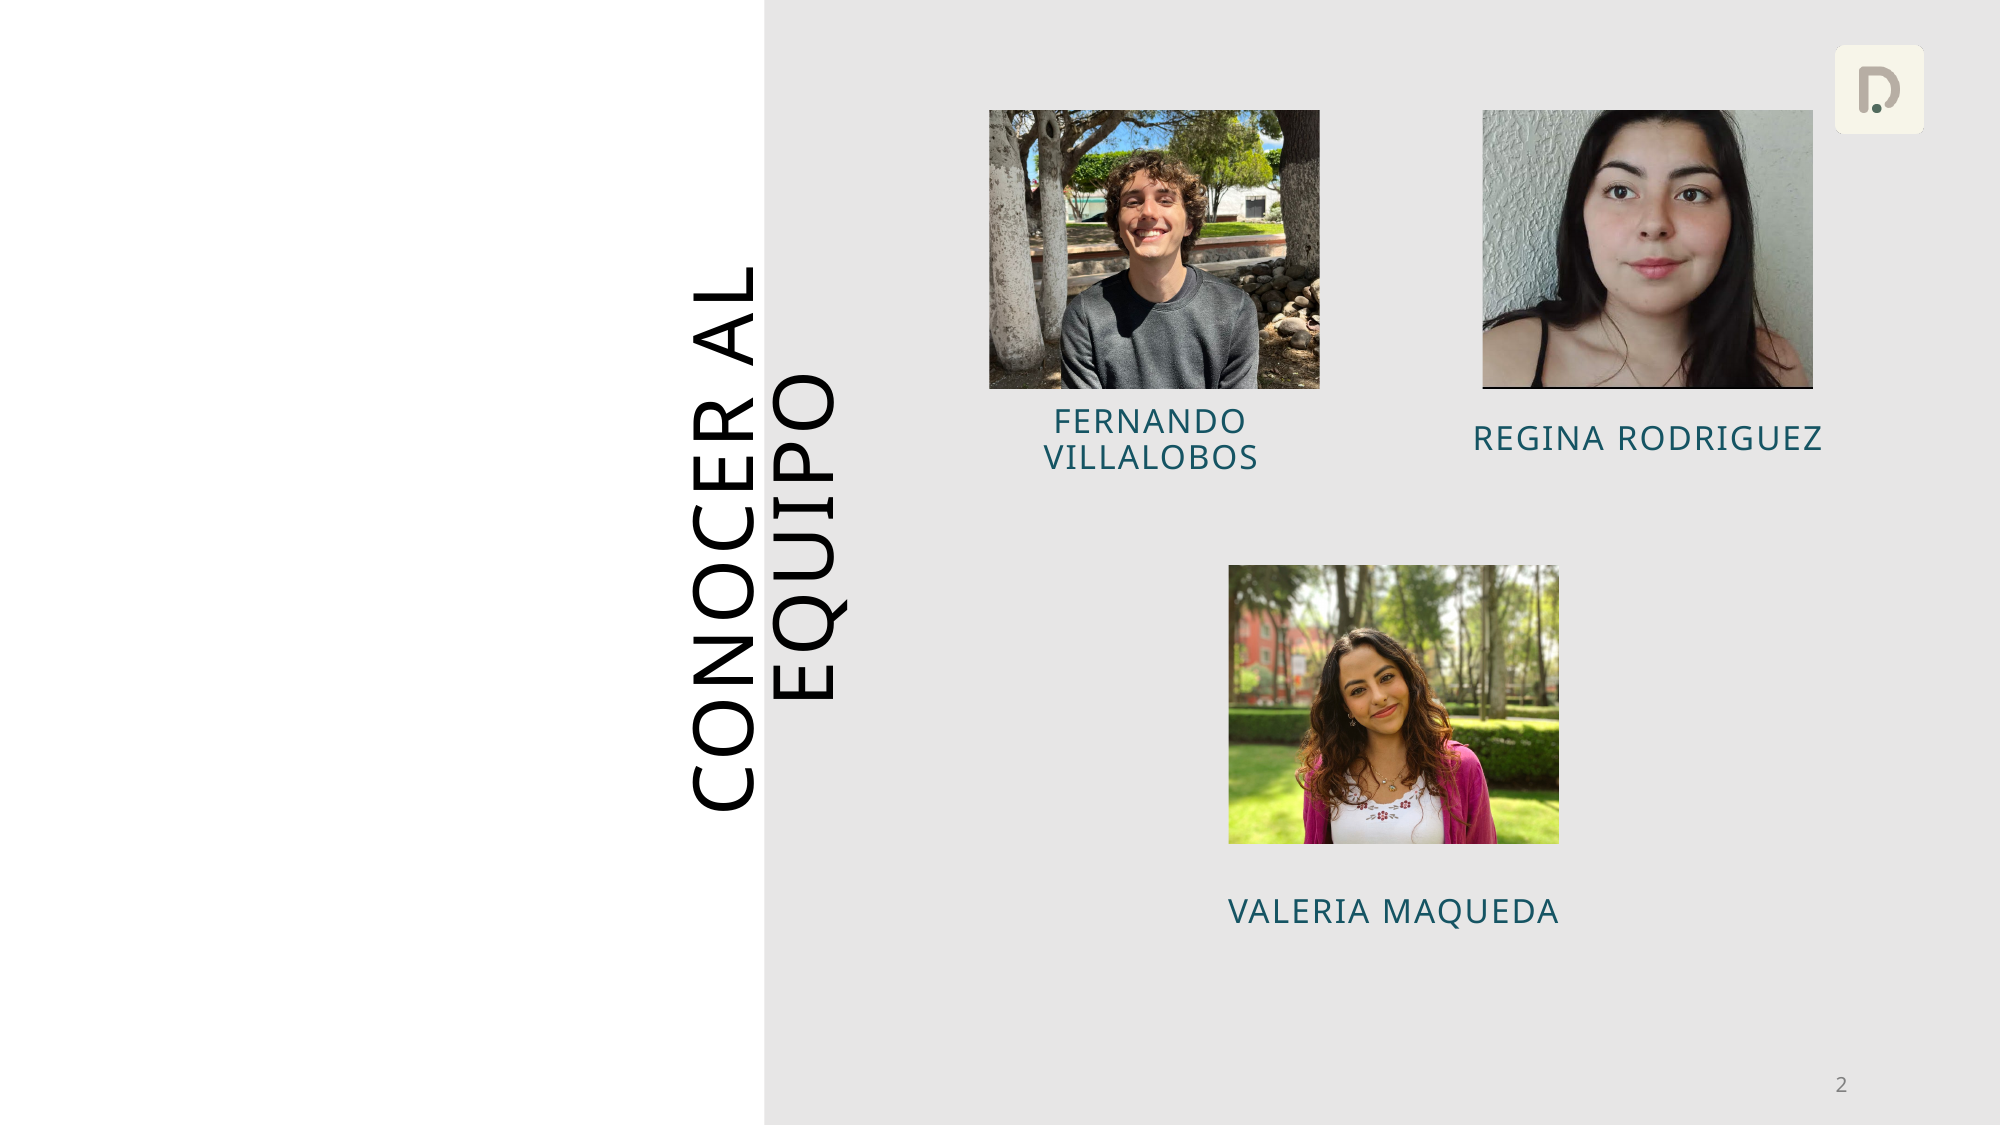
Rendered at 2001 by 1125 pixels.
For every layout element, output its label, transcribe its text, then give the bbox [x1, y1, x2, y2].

list Valeria maqueda [1189, 870, 1598, 938]
list fERNANDO vILLALOBOS [946, 416, 1355, 484]
picture [1482, 110, 1813, 389]
slide_number 2 [1412, 1068, 1863, 1103]
list Regina Rodriguez [1443, 397, 1852, 466]
picture [1835, 45, 1924, 134]
title Conocer al equipo [681, 136, 858, 942]
picture [989, 110, 1320, 389]
picture [1228, 565, 1559, 844]
